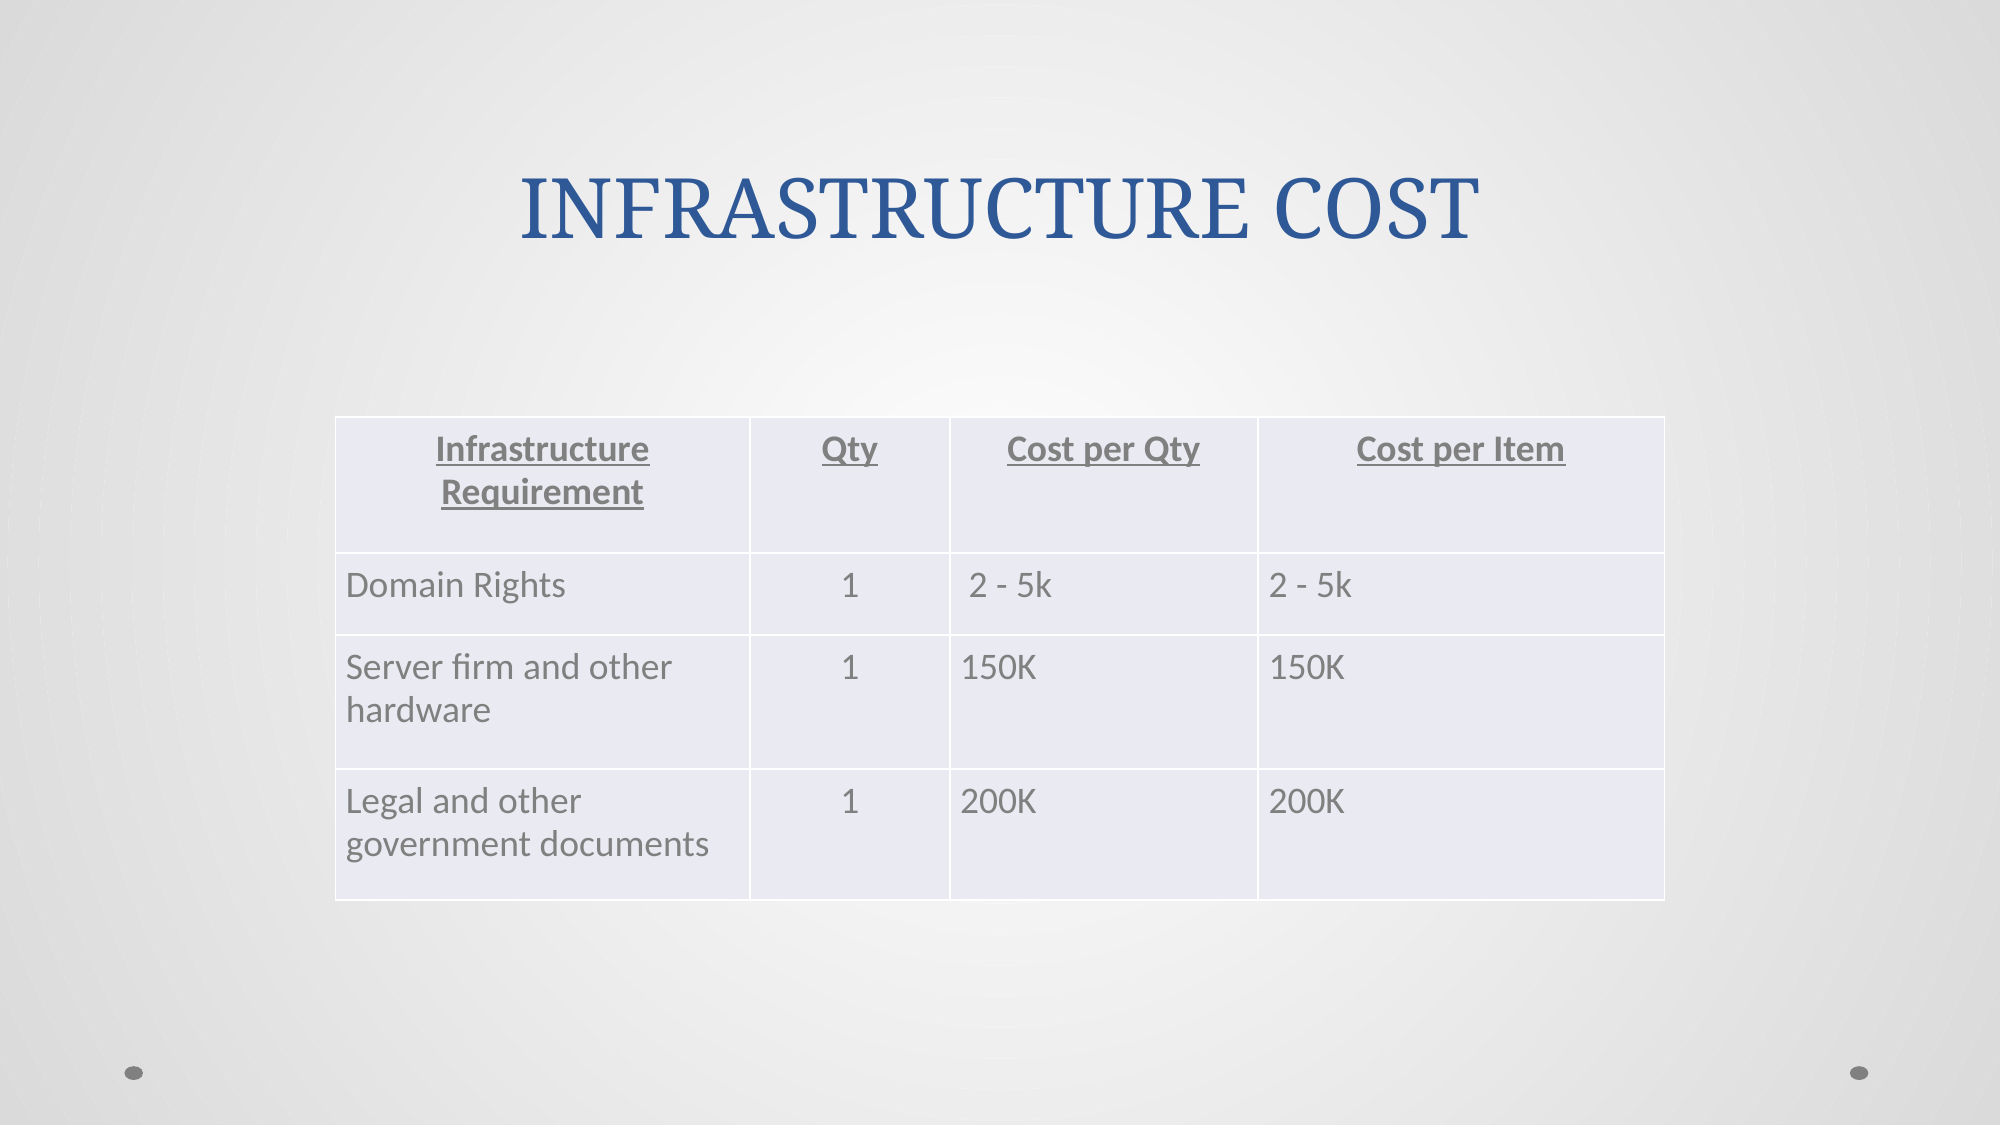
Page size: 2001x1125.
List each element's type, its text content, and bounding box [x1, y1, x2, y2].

table_cell 2 - 5k [951, 554, 1257, 634]
table_cell 2 - 5k [1259, 554, 1664, 634]
table_cell Domain Rights [336, 554, 749, 634]
table_cell Server firm and other hardware [336, 636, 749, 768]
table_cell Legal and other government documents [336, 770, 749, 899]
table_header Infrastructure Requirement [336, 418, 749, 552]
table_cell 150K [1259, 636, 1664, 768]
table_header Qty [751, 418, 949, 552]
table_header Cost per Qty [951, 418, 1257, 552]
table_cell 200K [951, 770, 1257, 899]
table_header Cost per Item [1259, 418, 1664, 552]
table_cell 1 [751, 636, 949, 768]
table_cell 1 [751, 554, 949, 634]
table_cell 200K [1259, 770, 1664, 899]
title INFRASTRUCTURE COST [99, 0, 1900, 263]
table_cell 150K [951, 636, 1257, 768]
table_cell 1 [751, 770, 949, 899]
